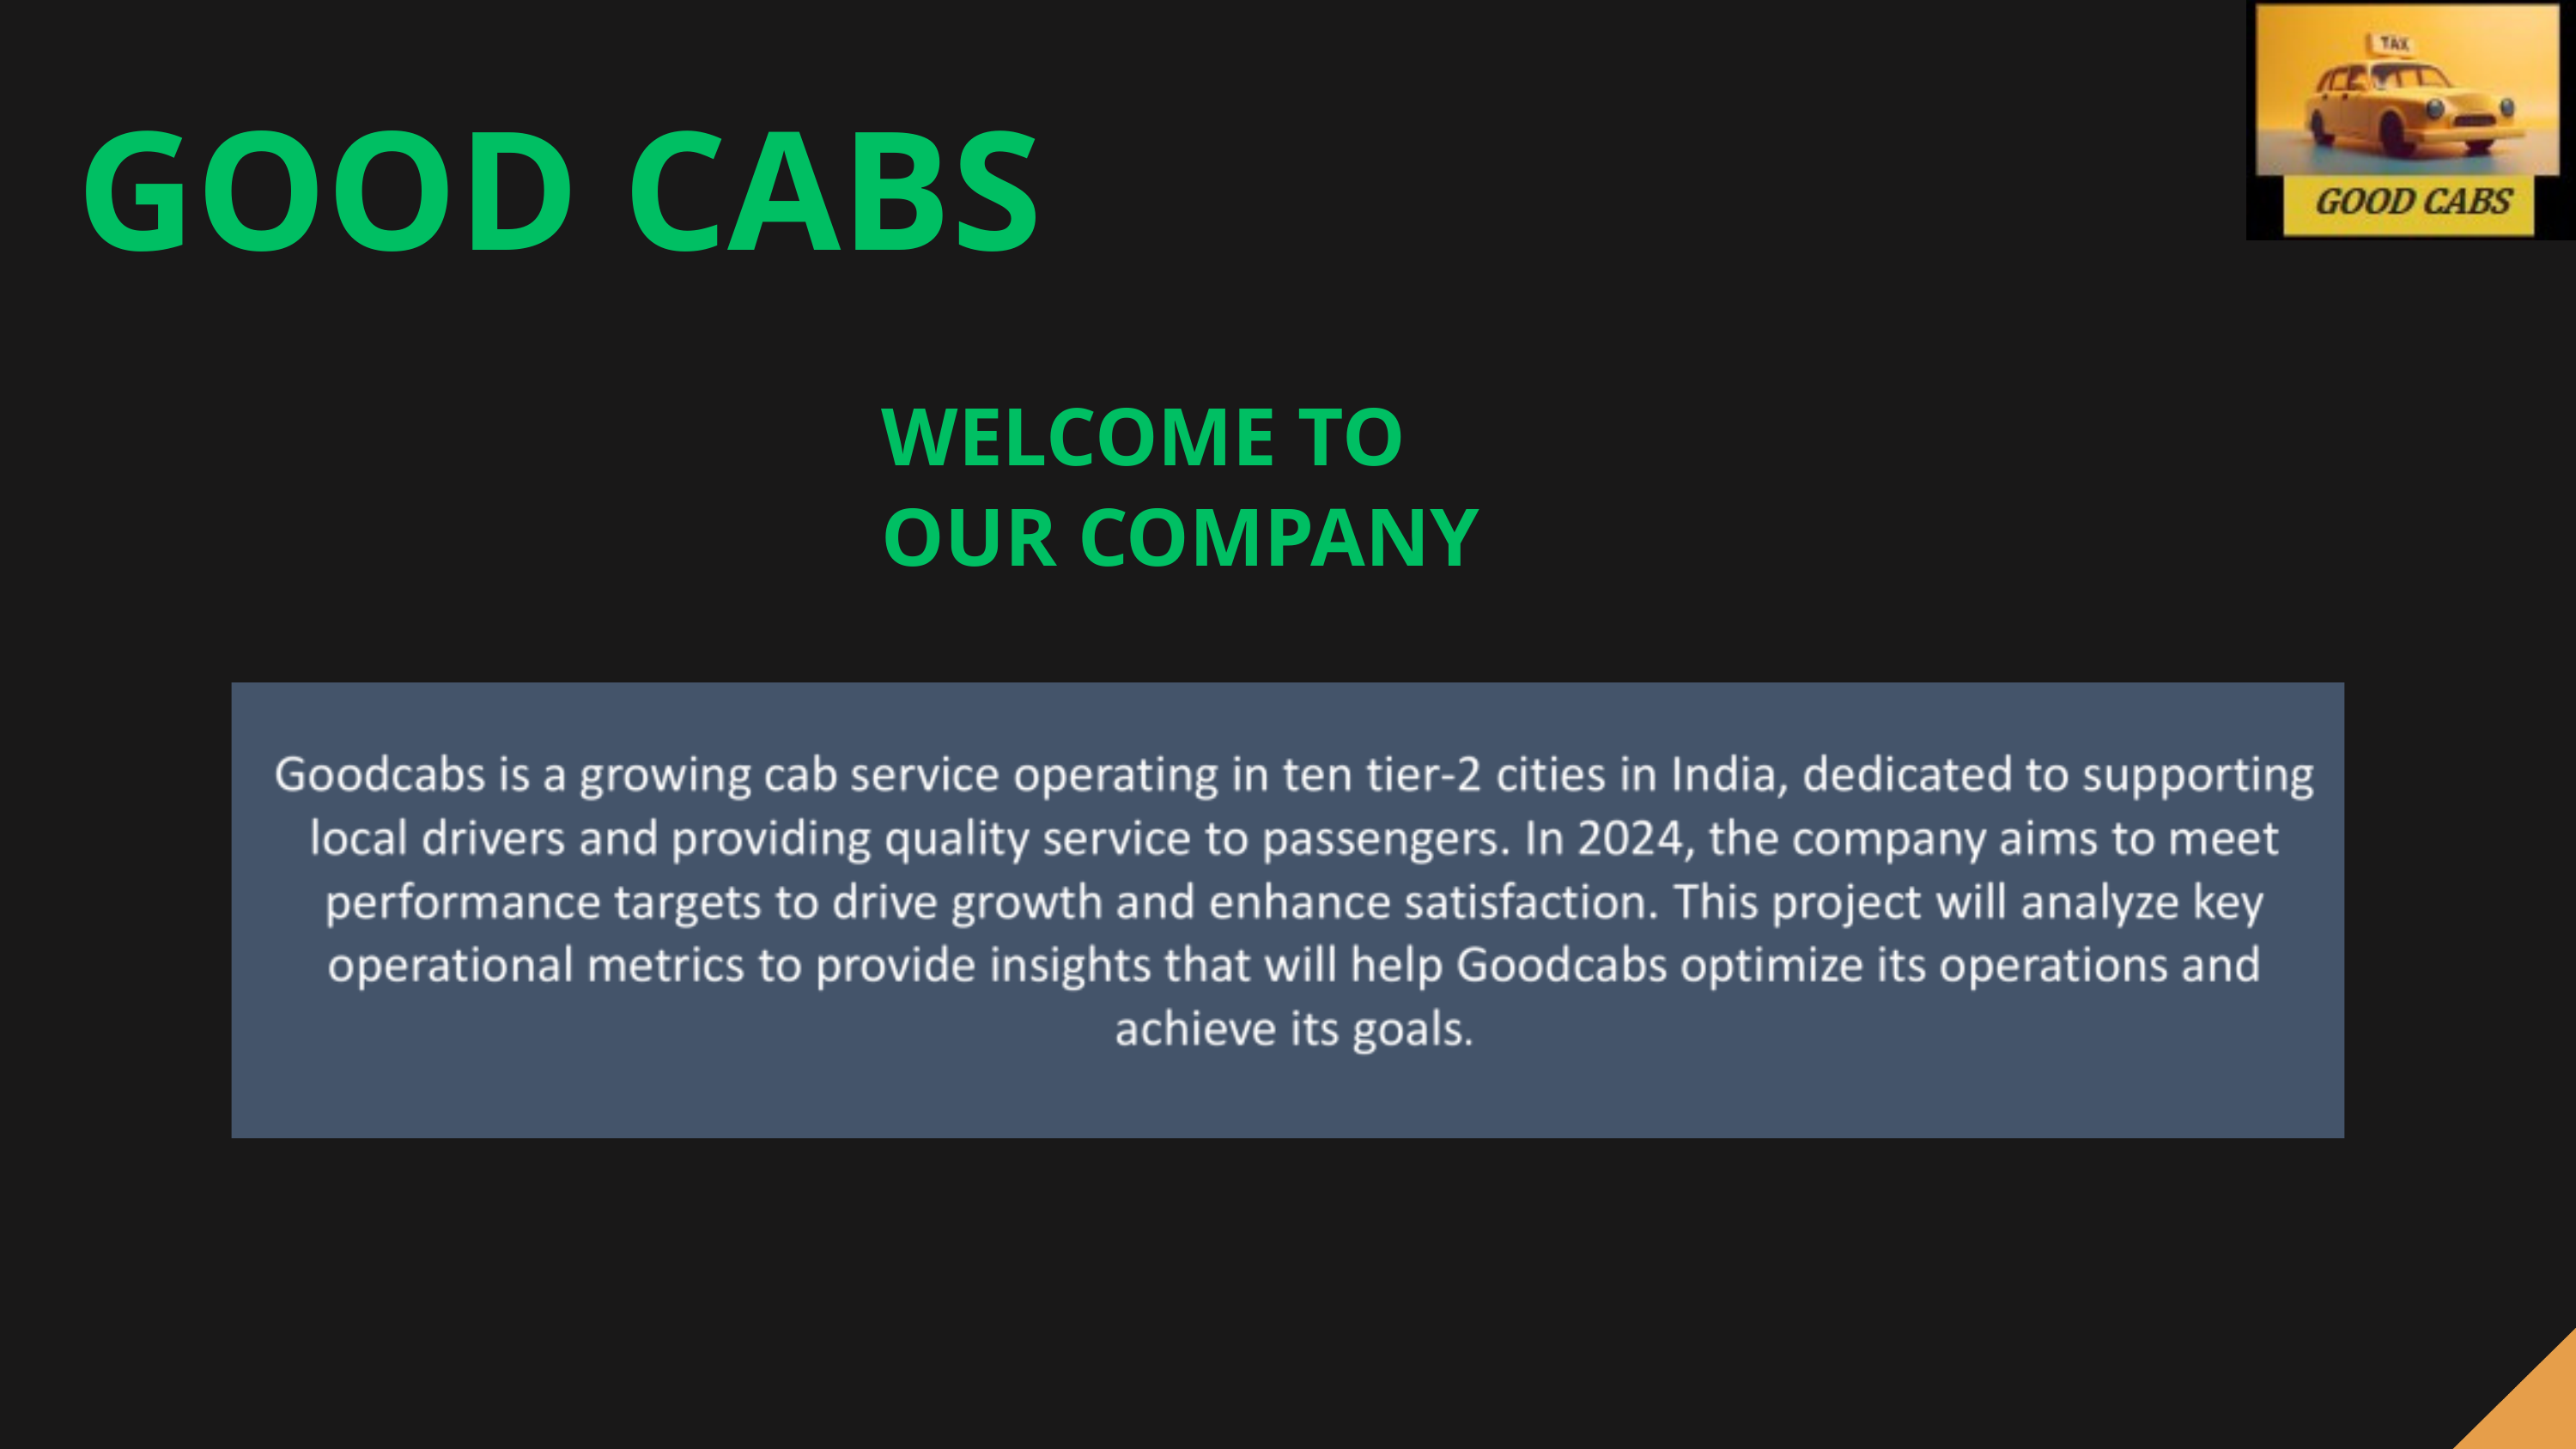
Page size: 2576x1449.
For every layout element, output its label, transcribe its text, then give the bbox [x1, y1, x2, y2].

text_box WELCOME TO OUR COMPANY [881, 380, 1593, 583]
text_box [2246, 0, 2576, 240]
text_box [2450, 1324, 2576, 1449]
text_box GOOD CABS [65, 52, 1054, 283]
text_box [231, 682, 2345, 1138]
